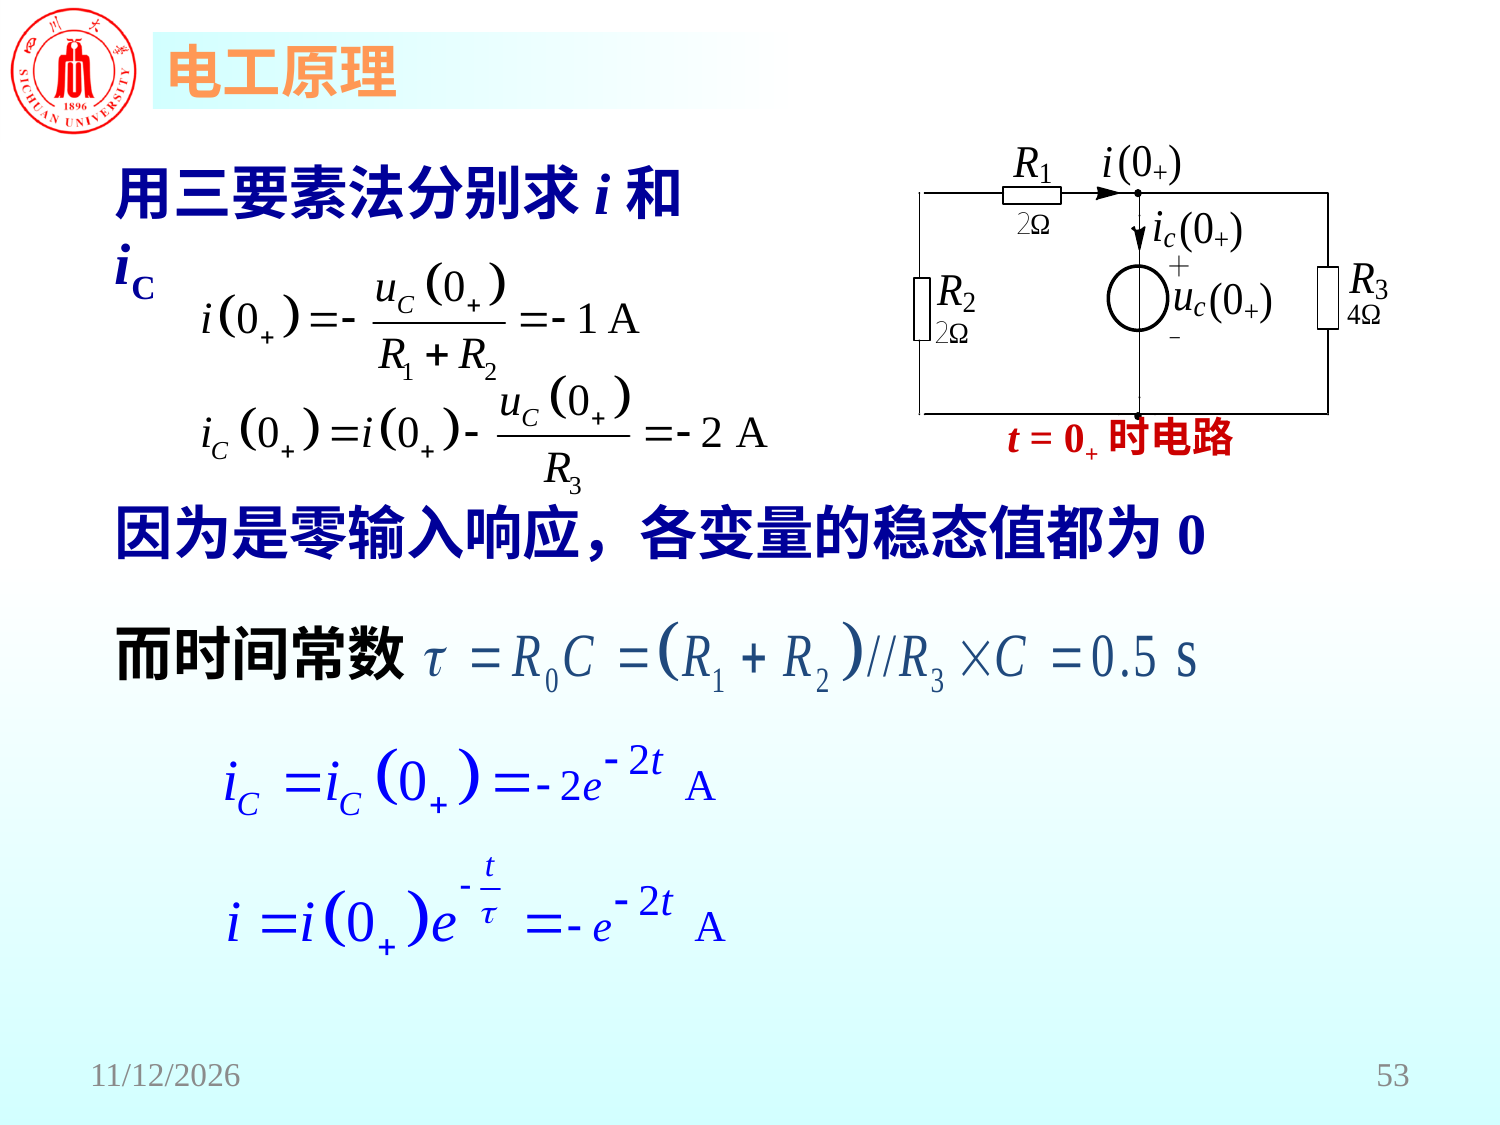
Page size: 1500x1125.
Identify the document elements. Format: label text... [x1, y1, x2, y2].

text_box 因为是零输入响应，各变量的稳态值都为0 [100, 488, 1235, 574]
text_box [217, 839, 739, 977]
text_box t = 0+时电路 [992, 438, 1249, 475]
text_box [903, 113, 1412, 430]
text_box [194, 255, 648, 368]
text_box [100, 609, 1207, 709]
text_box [194, 368, 779, 504]
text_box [215, 727, 727, 836]
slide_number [75, 1042, 425, 1103]
text_box 用三要素法分别求i和iC [100, 148, 738, 314]
slide_number 53 [1074, 1042, 1425, 1103]
